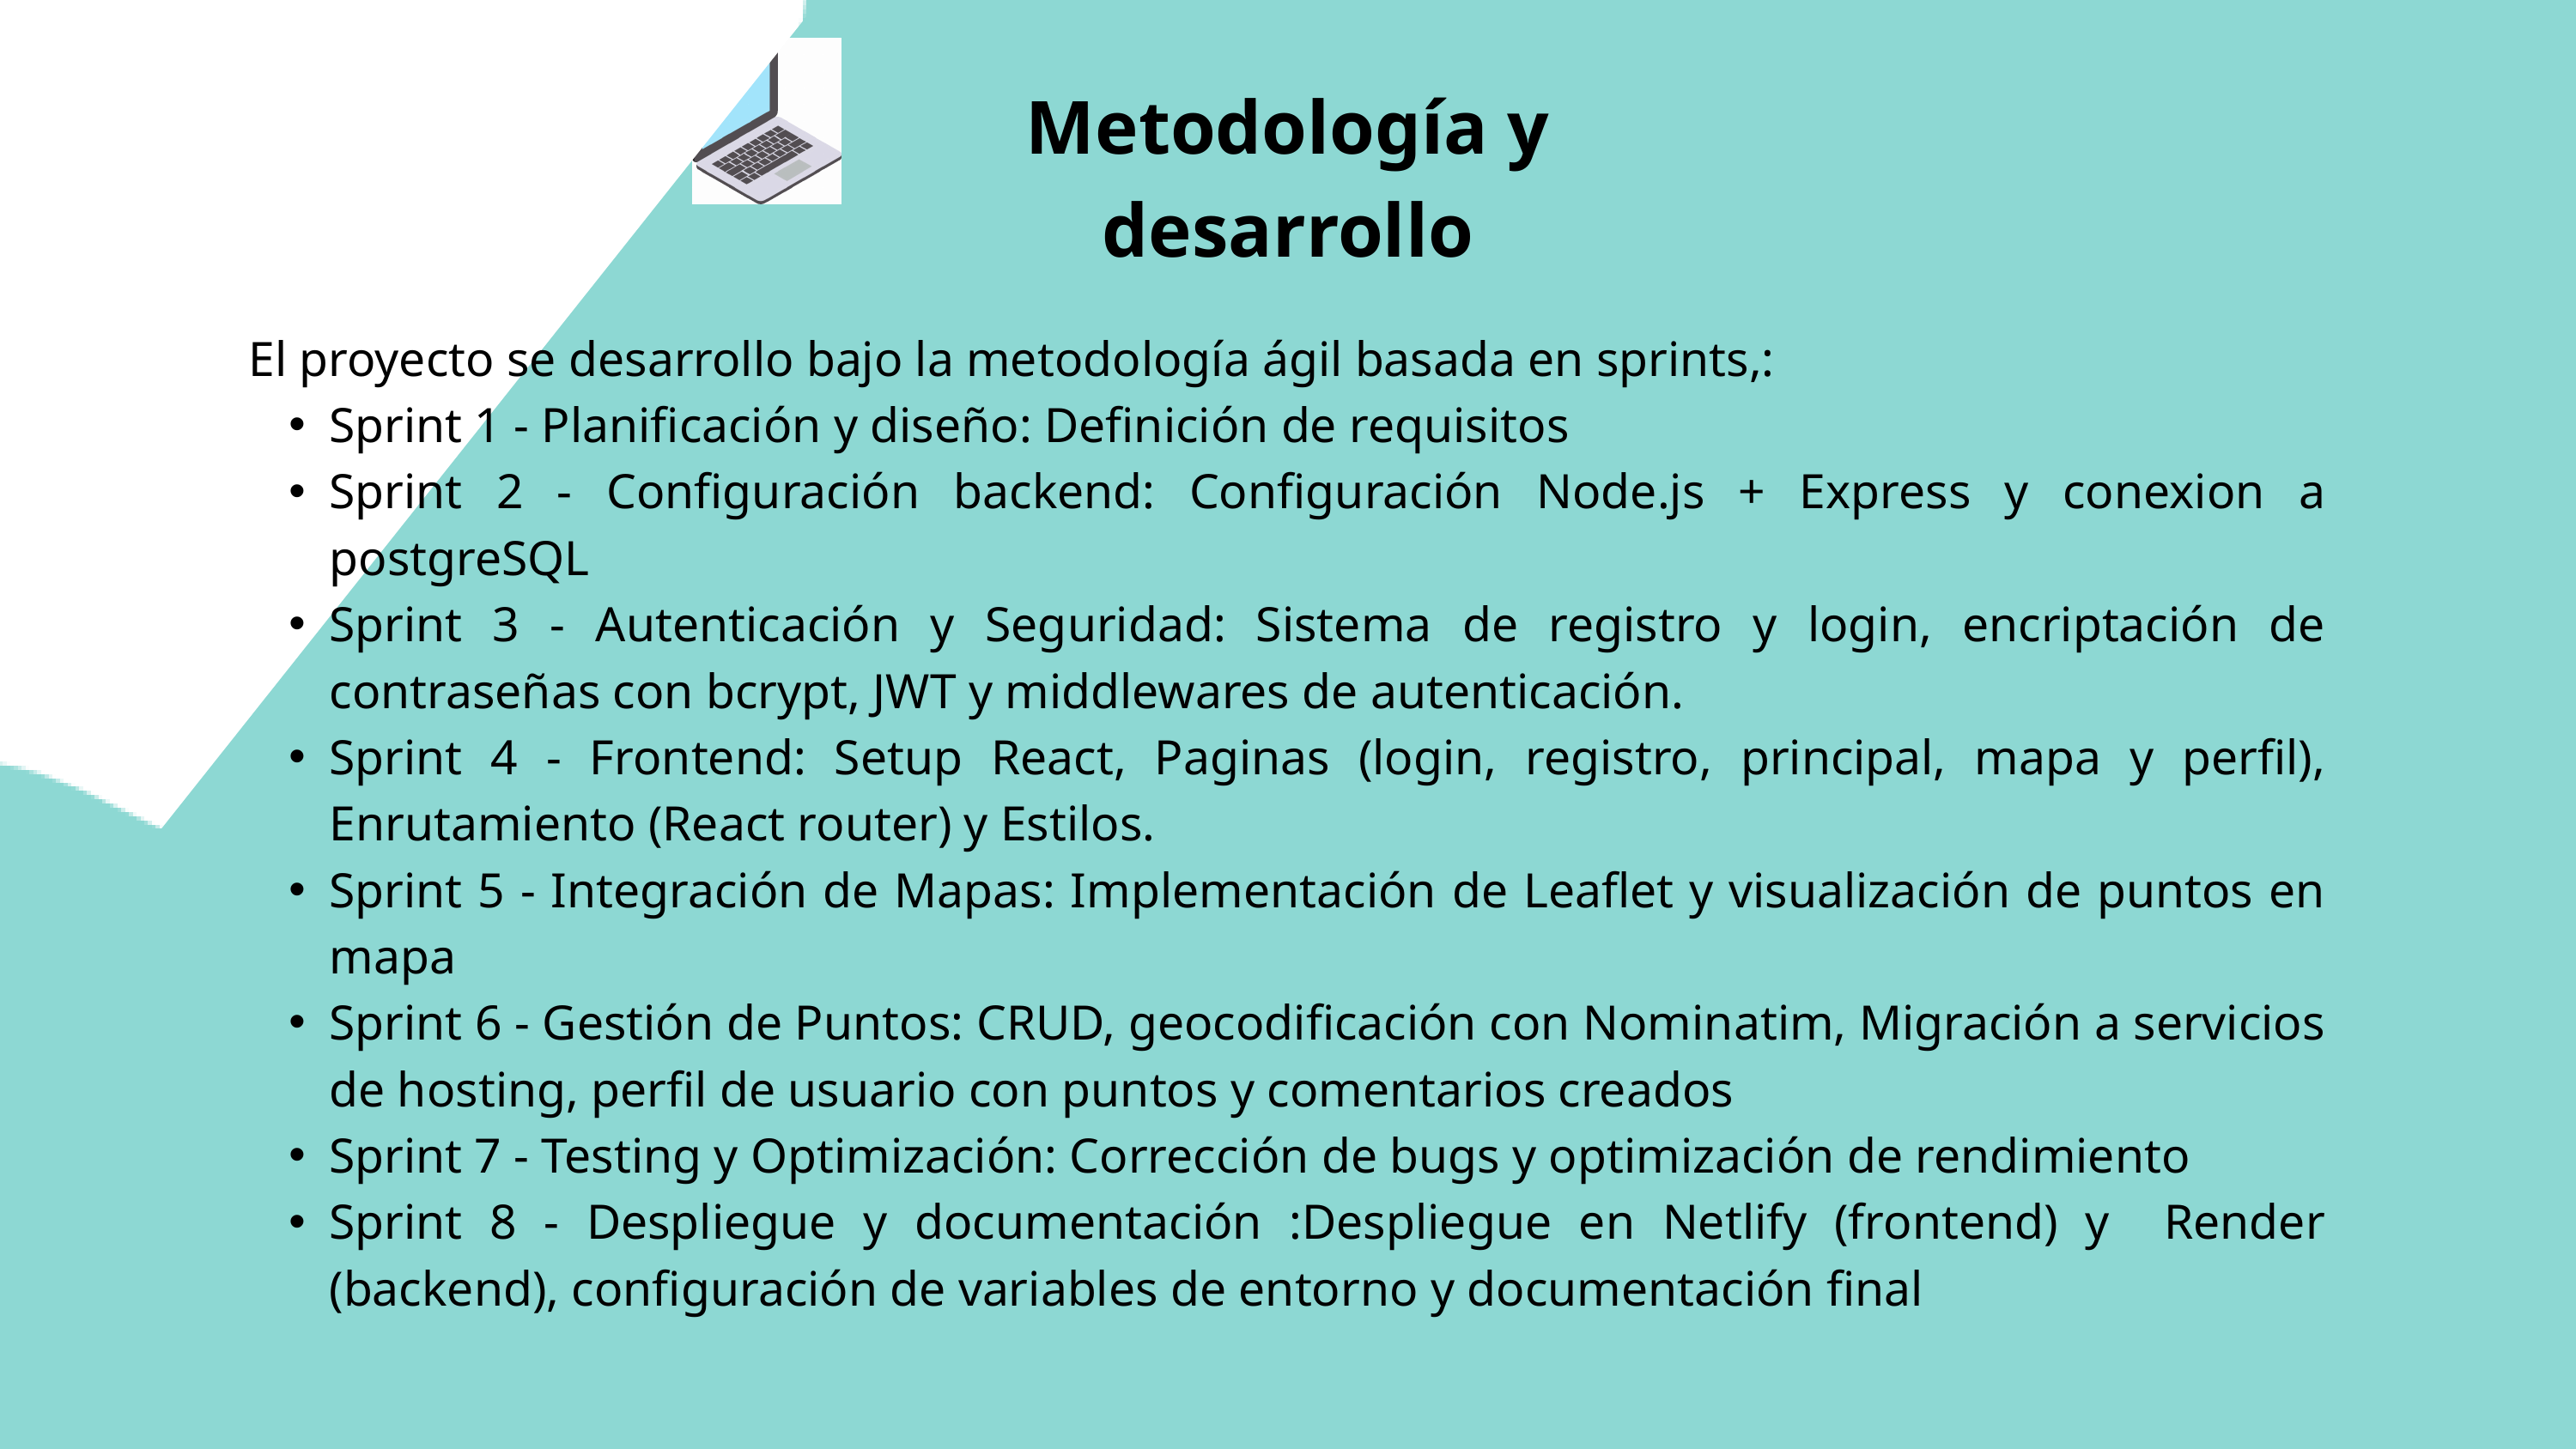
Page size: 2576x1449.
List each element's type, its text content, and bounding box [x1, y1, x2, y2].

text_box El proyecto se desarrollo bajo la metodología ágil basada en sprints,: Sprint 1 - Planificación y diseño: Definición de requisitos Sprint 2 - Configuración backend: Configuración Node.js + Express y conexion a postgreSQL Sprint 3 - Autenticación y Seguridad: Sistema de registro y login, encriptación de contraseñas con bcrypt, JWT y middlewares de autenticación. Sprint 4 - Frontend: Setup React, Paginas (login, registro, principal, mapa y perfil), Enrutamiento (React router) y Estilos. Sprint 5 - Integración de Mapas: Implementación de Leaflet y visualización de puntos en mapa Sprint 6 - Gestión de Puntos: CRUD, geocodificación con Nominatim, Migración a servicios de hosting, perfil de usuario con puntos y comentarios creados Sprint 7 - Testing y Optimización: Corrección de bugs y optimización de rendimiento Sprint 8 - Despliegue y documentación :Despliegue en Netlify (frontend) y Render (backend), configuración de variables de entorno y documentación final [248, 318, 2328, 1316]
picture [691, 38, 842, 205]
text_box Metodología y desarrollo [859, 66, 1717, 272]
text_box [0, 0, 820, 947]
